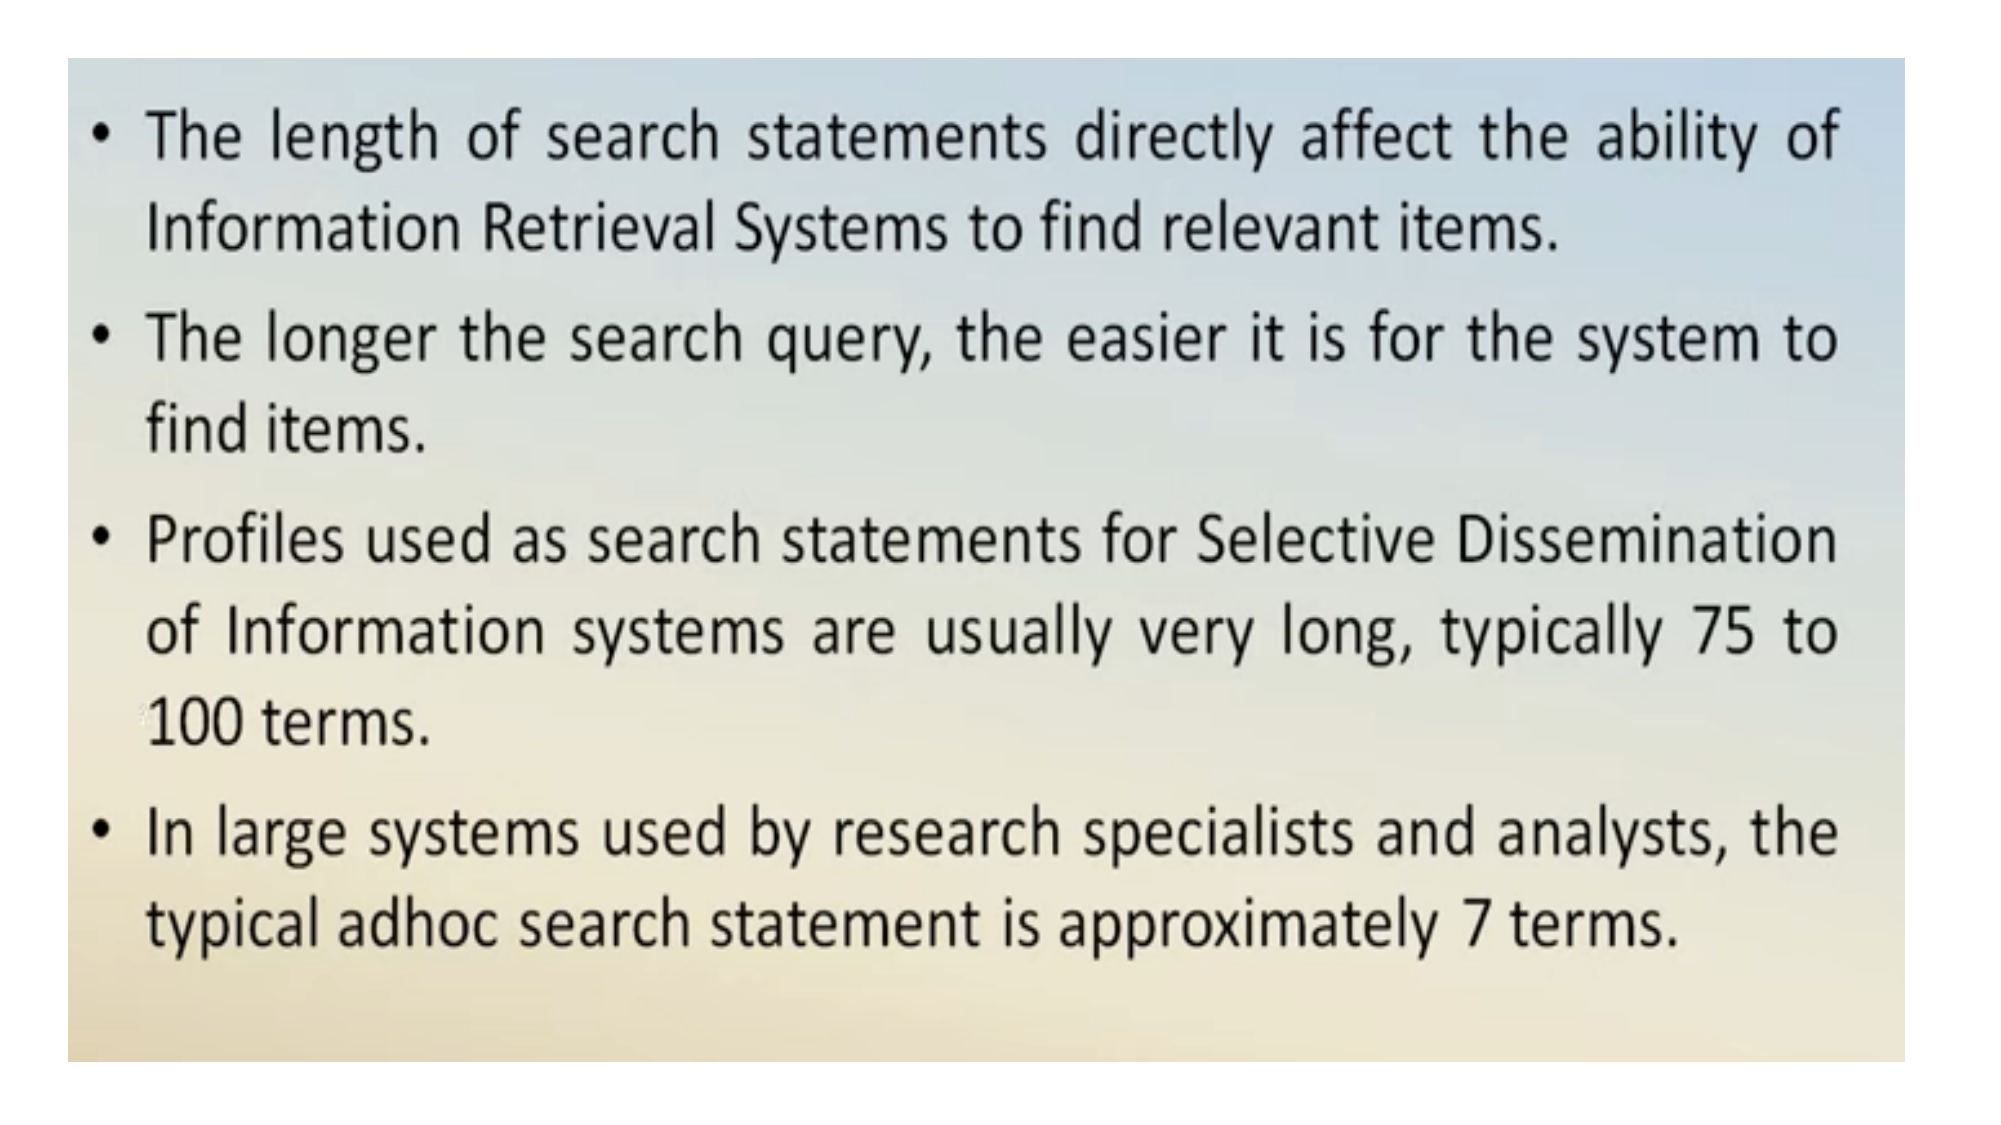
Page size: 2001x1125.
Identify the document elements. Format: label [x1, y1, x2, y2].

picture [68, 58, 1905, 1062]
